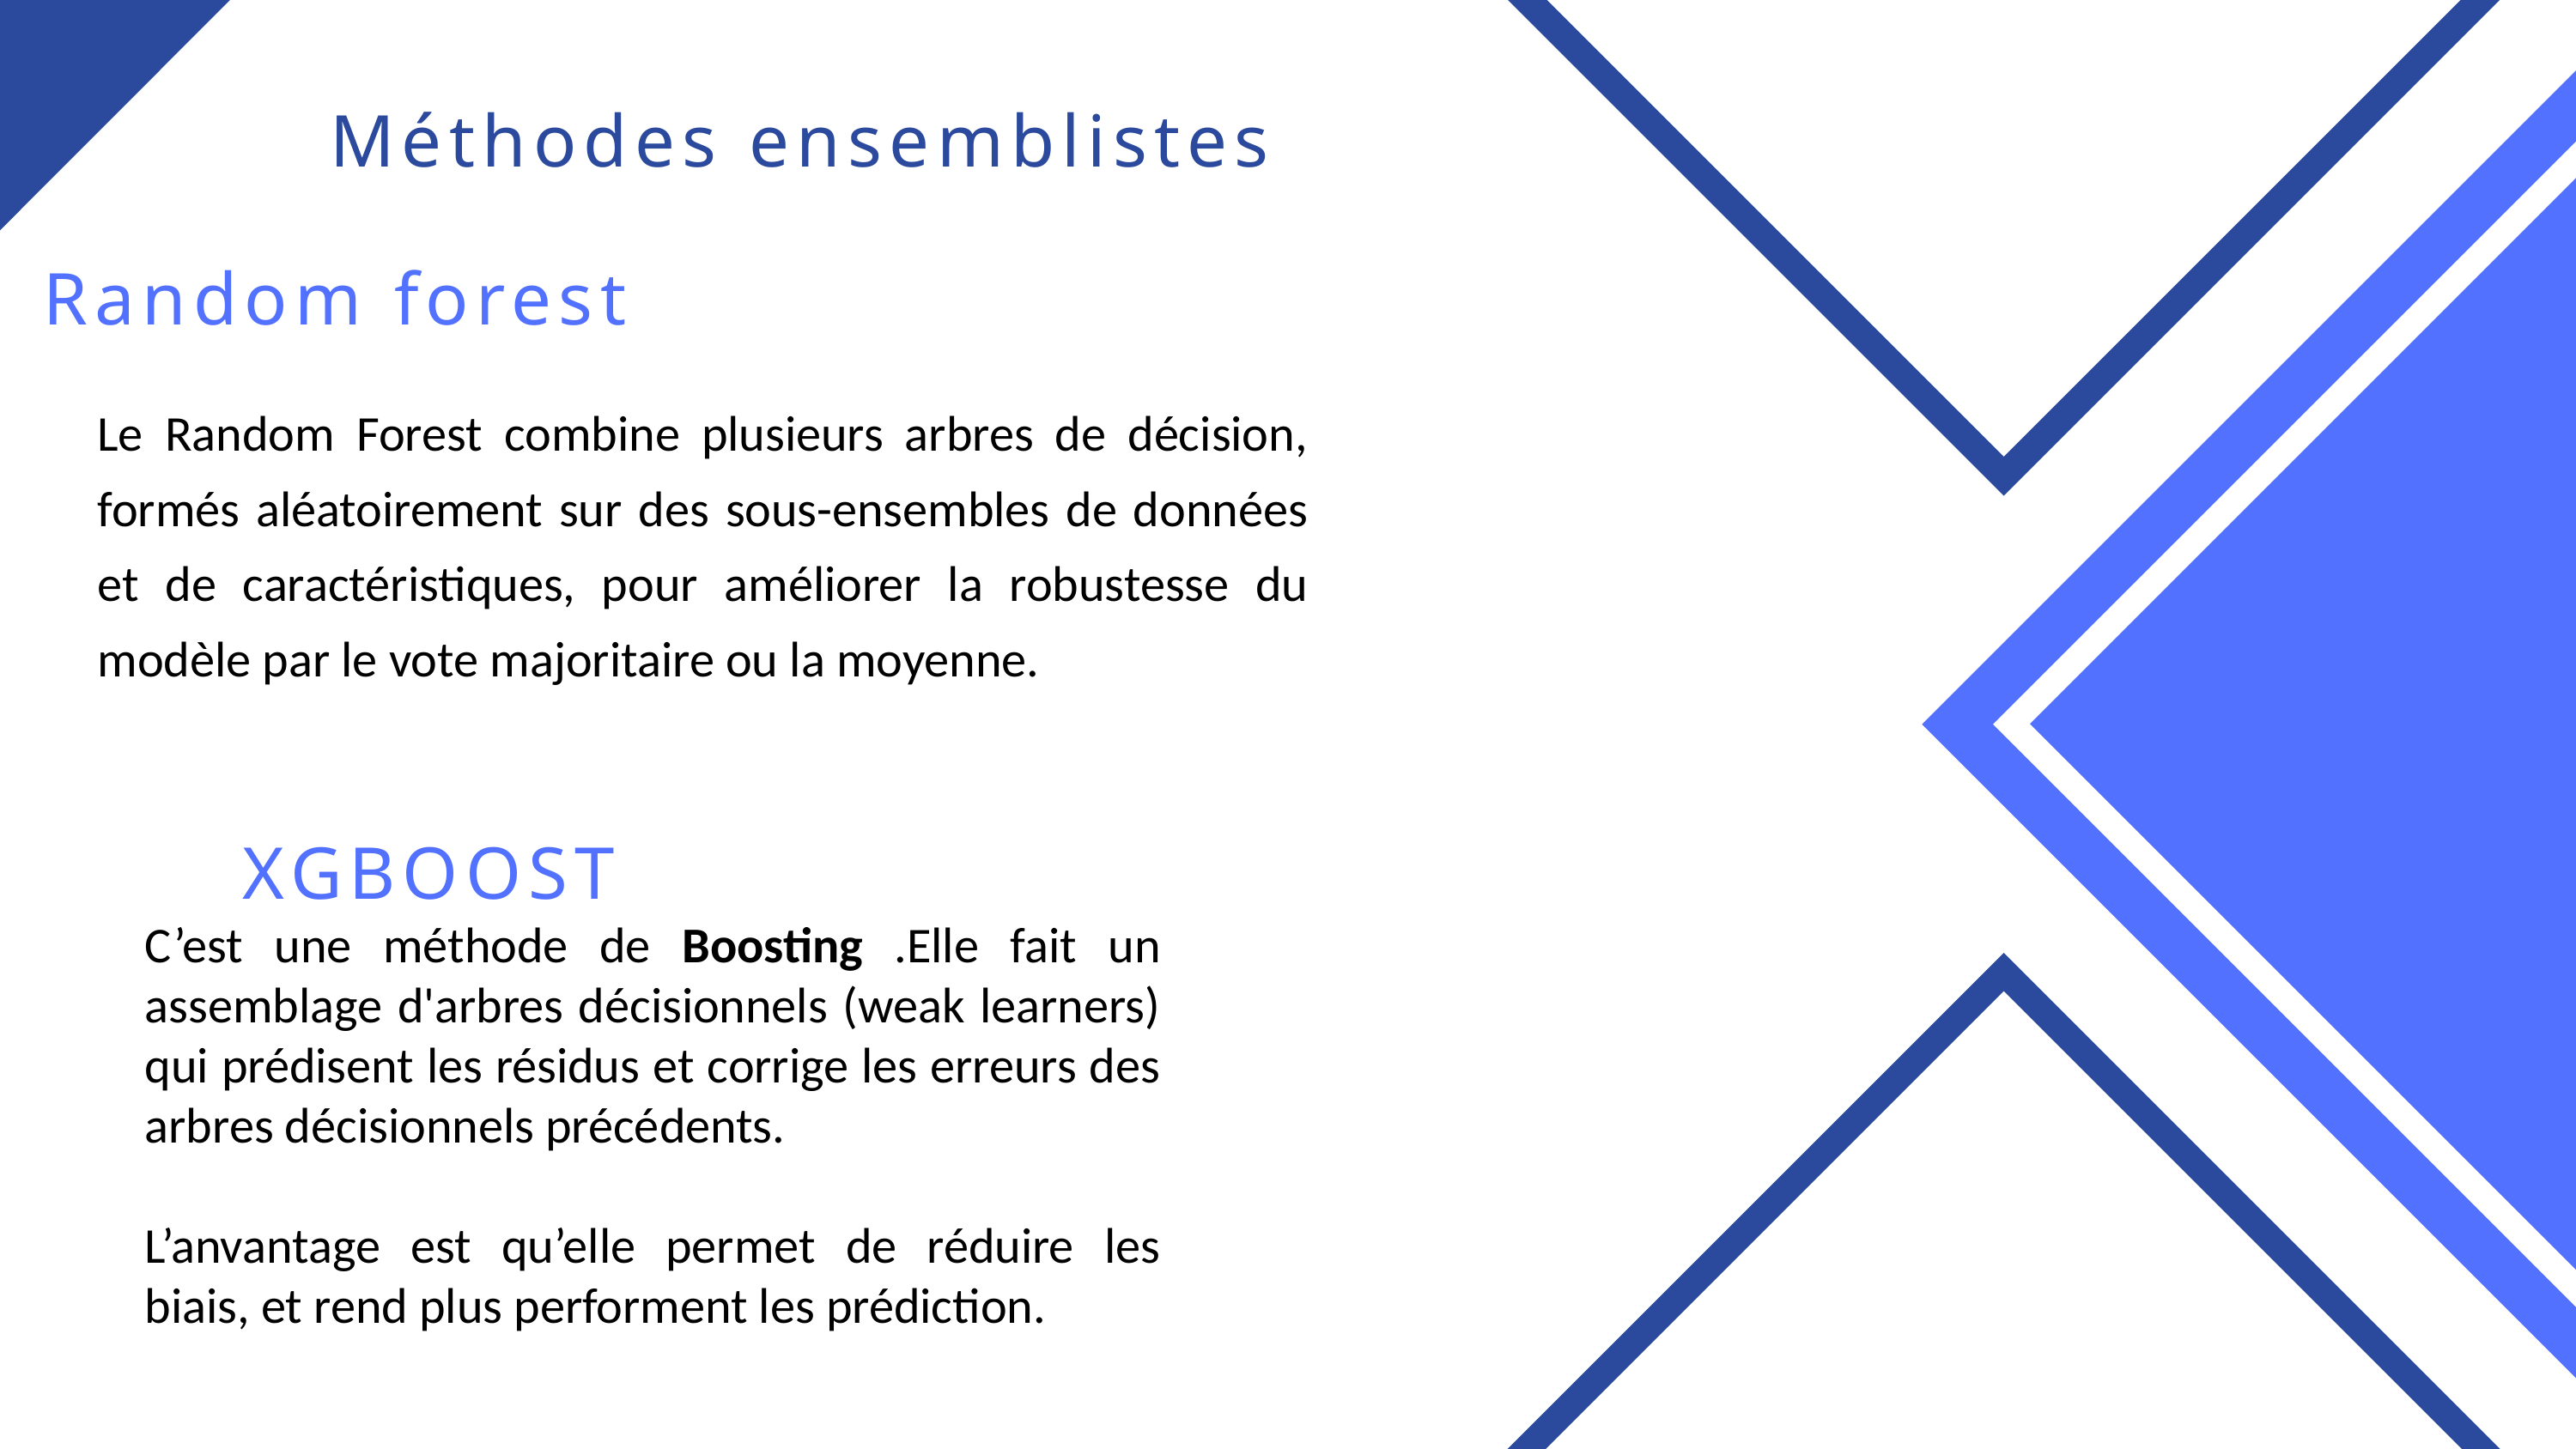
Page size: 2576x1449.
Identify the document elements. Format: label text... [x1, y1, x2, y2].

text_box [1569, 1132, 2439, 1449]
text_box Méthodes ensemblistes [234, 30, 1470, 181]
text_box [2441, 261, 2576, 311]
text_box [1569, 0, 2439, 317]
text_box XGBOOST [0, 762, 1072, 913]
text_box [2113, 323, 2159, 1131]
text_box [2163, 312, 2576, 1137]
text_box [0, 0, 231, 231]
text_box Random forest [0, 189, 979, 340]
text_box Le Random Forest combine plusieurs arbres de décision, formés aléatoirement sur des sous-ensembles de données et de caractéristiques, pour améliorer la robustesse du modèle par le vote majoritaire ou la moyenne. [84, 379, 1321, 754]
text_box C’est une méthode de Boosting .Elle fait un assemblage d'arbres décisionnels (weak learners) qui prédisent les résidus et corrige les erreurs des arbres décisionnels précédents. L’anvantage est qu’elle permet de réduire les biais, et rend plus performent les prédiction. [131, 906, 1174, 1340]
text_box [2441, 1143, 2576, 1187]
